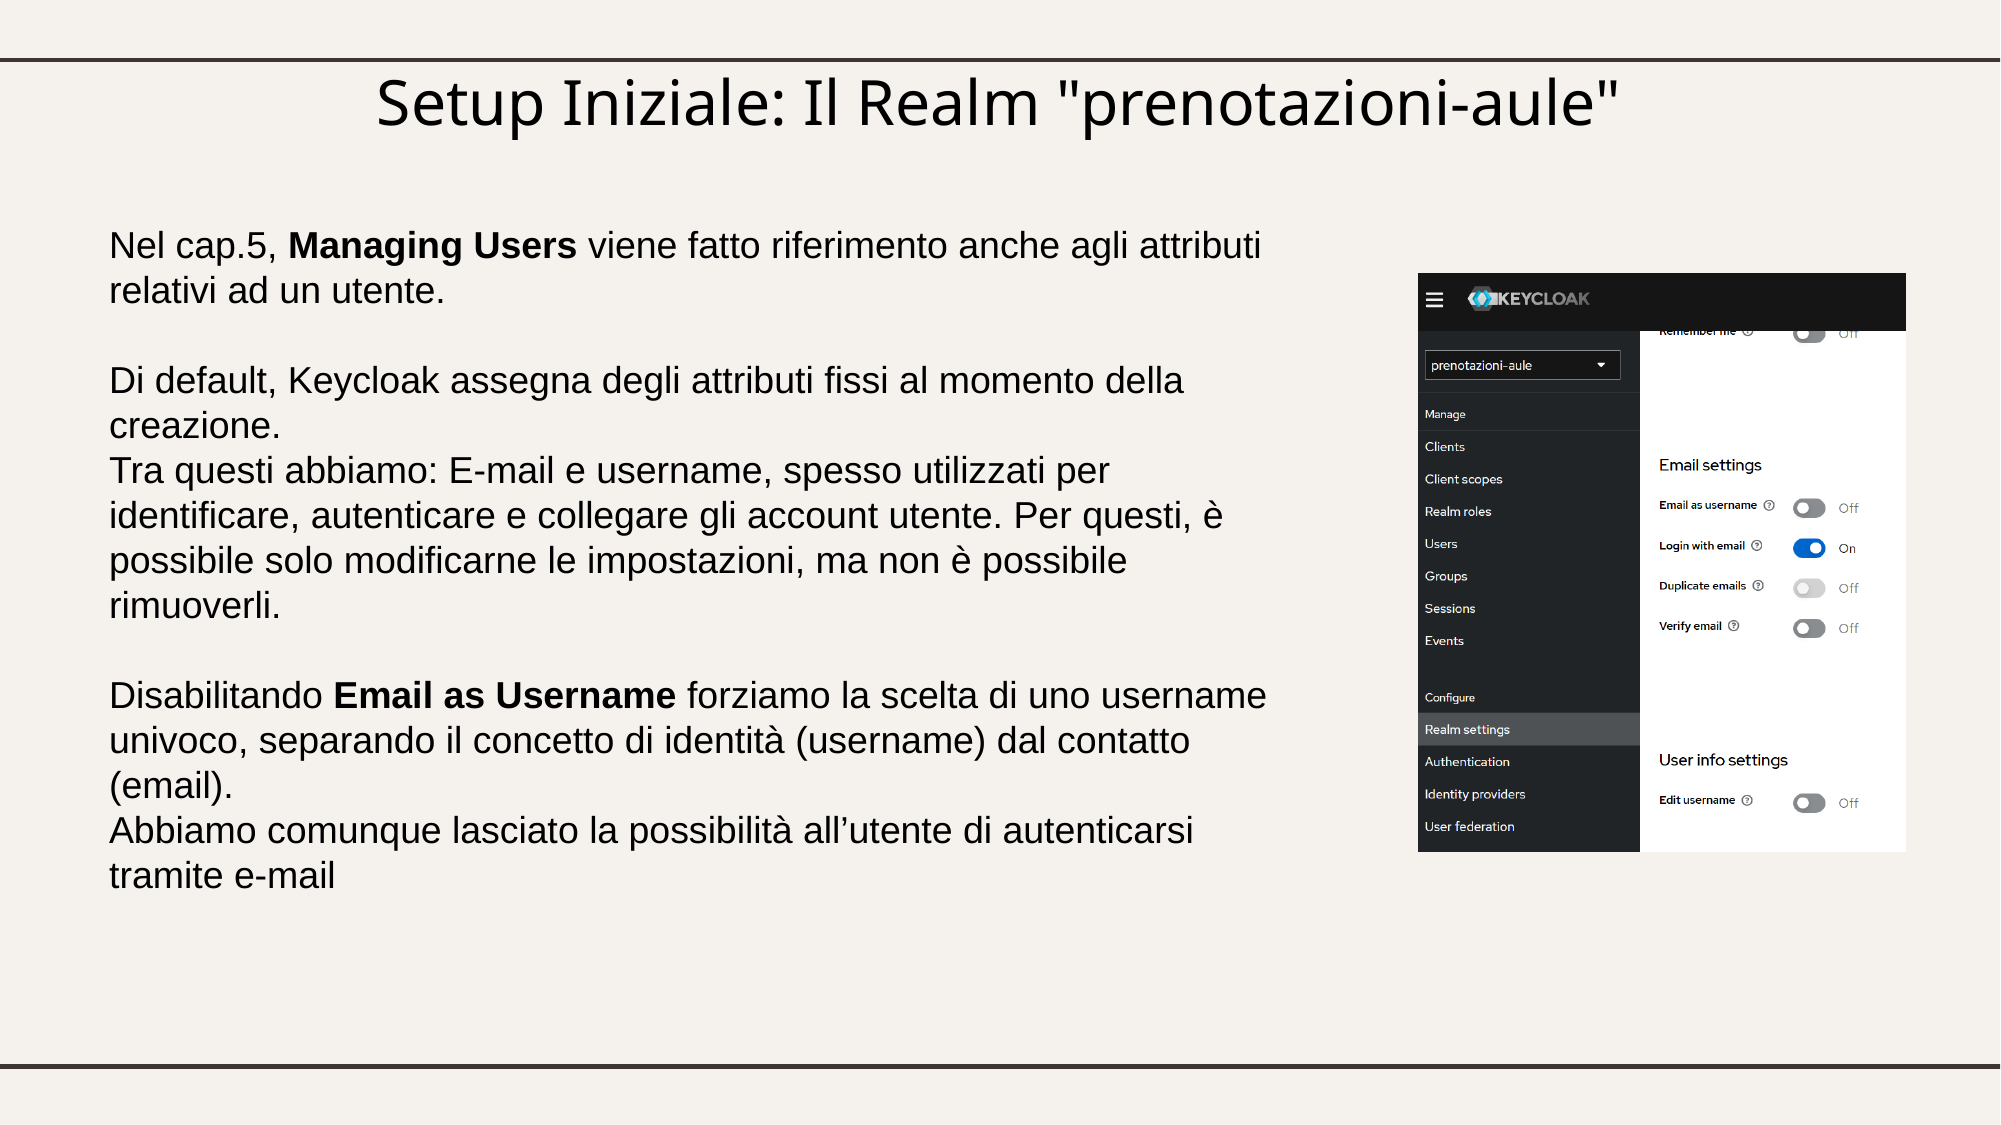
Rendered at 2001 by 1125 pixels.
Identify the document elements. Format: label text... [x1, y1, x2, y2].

text_box Nel cap.5, Managing Users viene fatto riferimento anche agli attributi relativi ad un utente. Di default, Keycloak assegna degli attributi fissi al momento della creazione. Tra questi abbiamo: E-mail e username, spesso utilizzati per identificare, autenticare e collegare gli account utente. Per questi, è possibile solo modificarne le impostazioni, ma non è possibile rimuoverli. Disabilitando Email as Username forziamo la scelta di uno username univoco, separando il concetto di identità (username) dal contatto (email). Abbiamo comunque lasciato la possibilità all’utente di autenticarsi tramite e-mail [94, 214, 1301, 949]
picture [1417, 273, 1906, 852]
title Setup Iniziale: Il Realm "prenotazioni-aule" [247, 47, 1753, 132]
